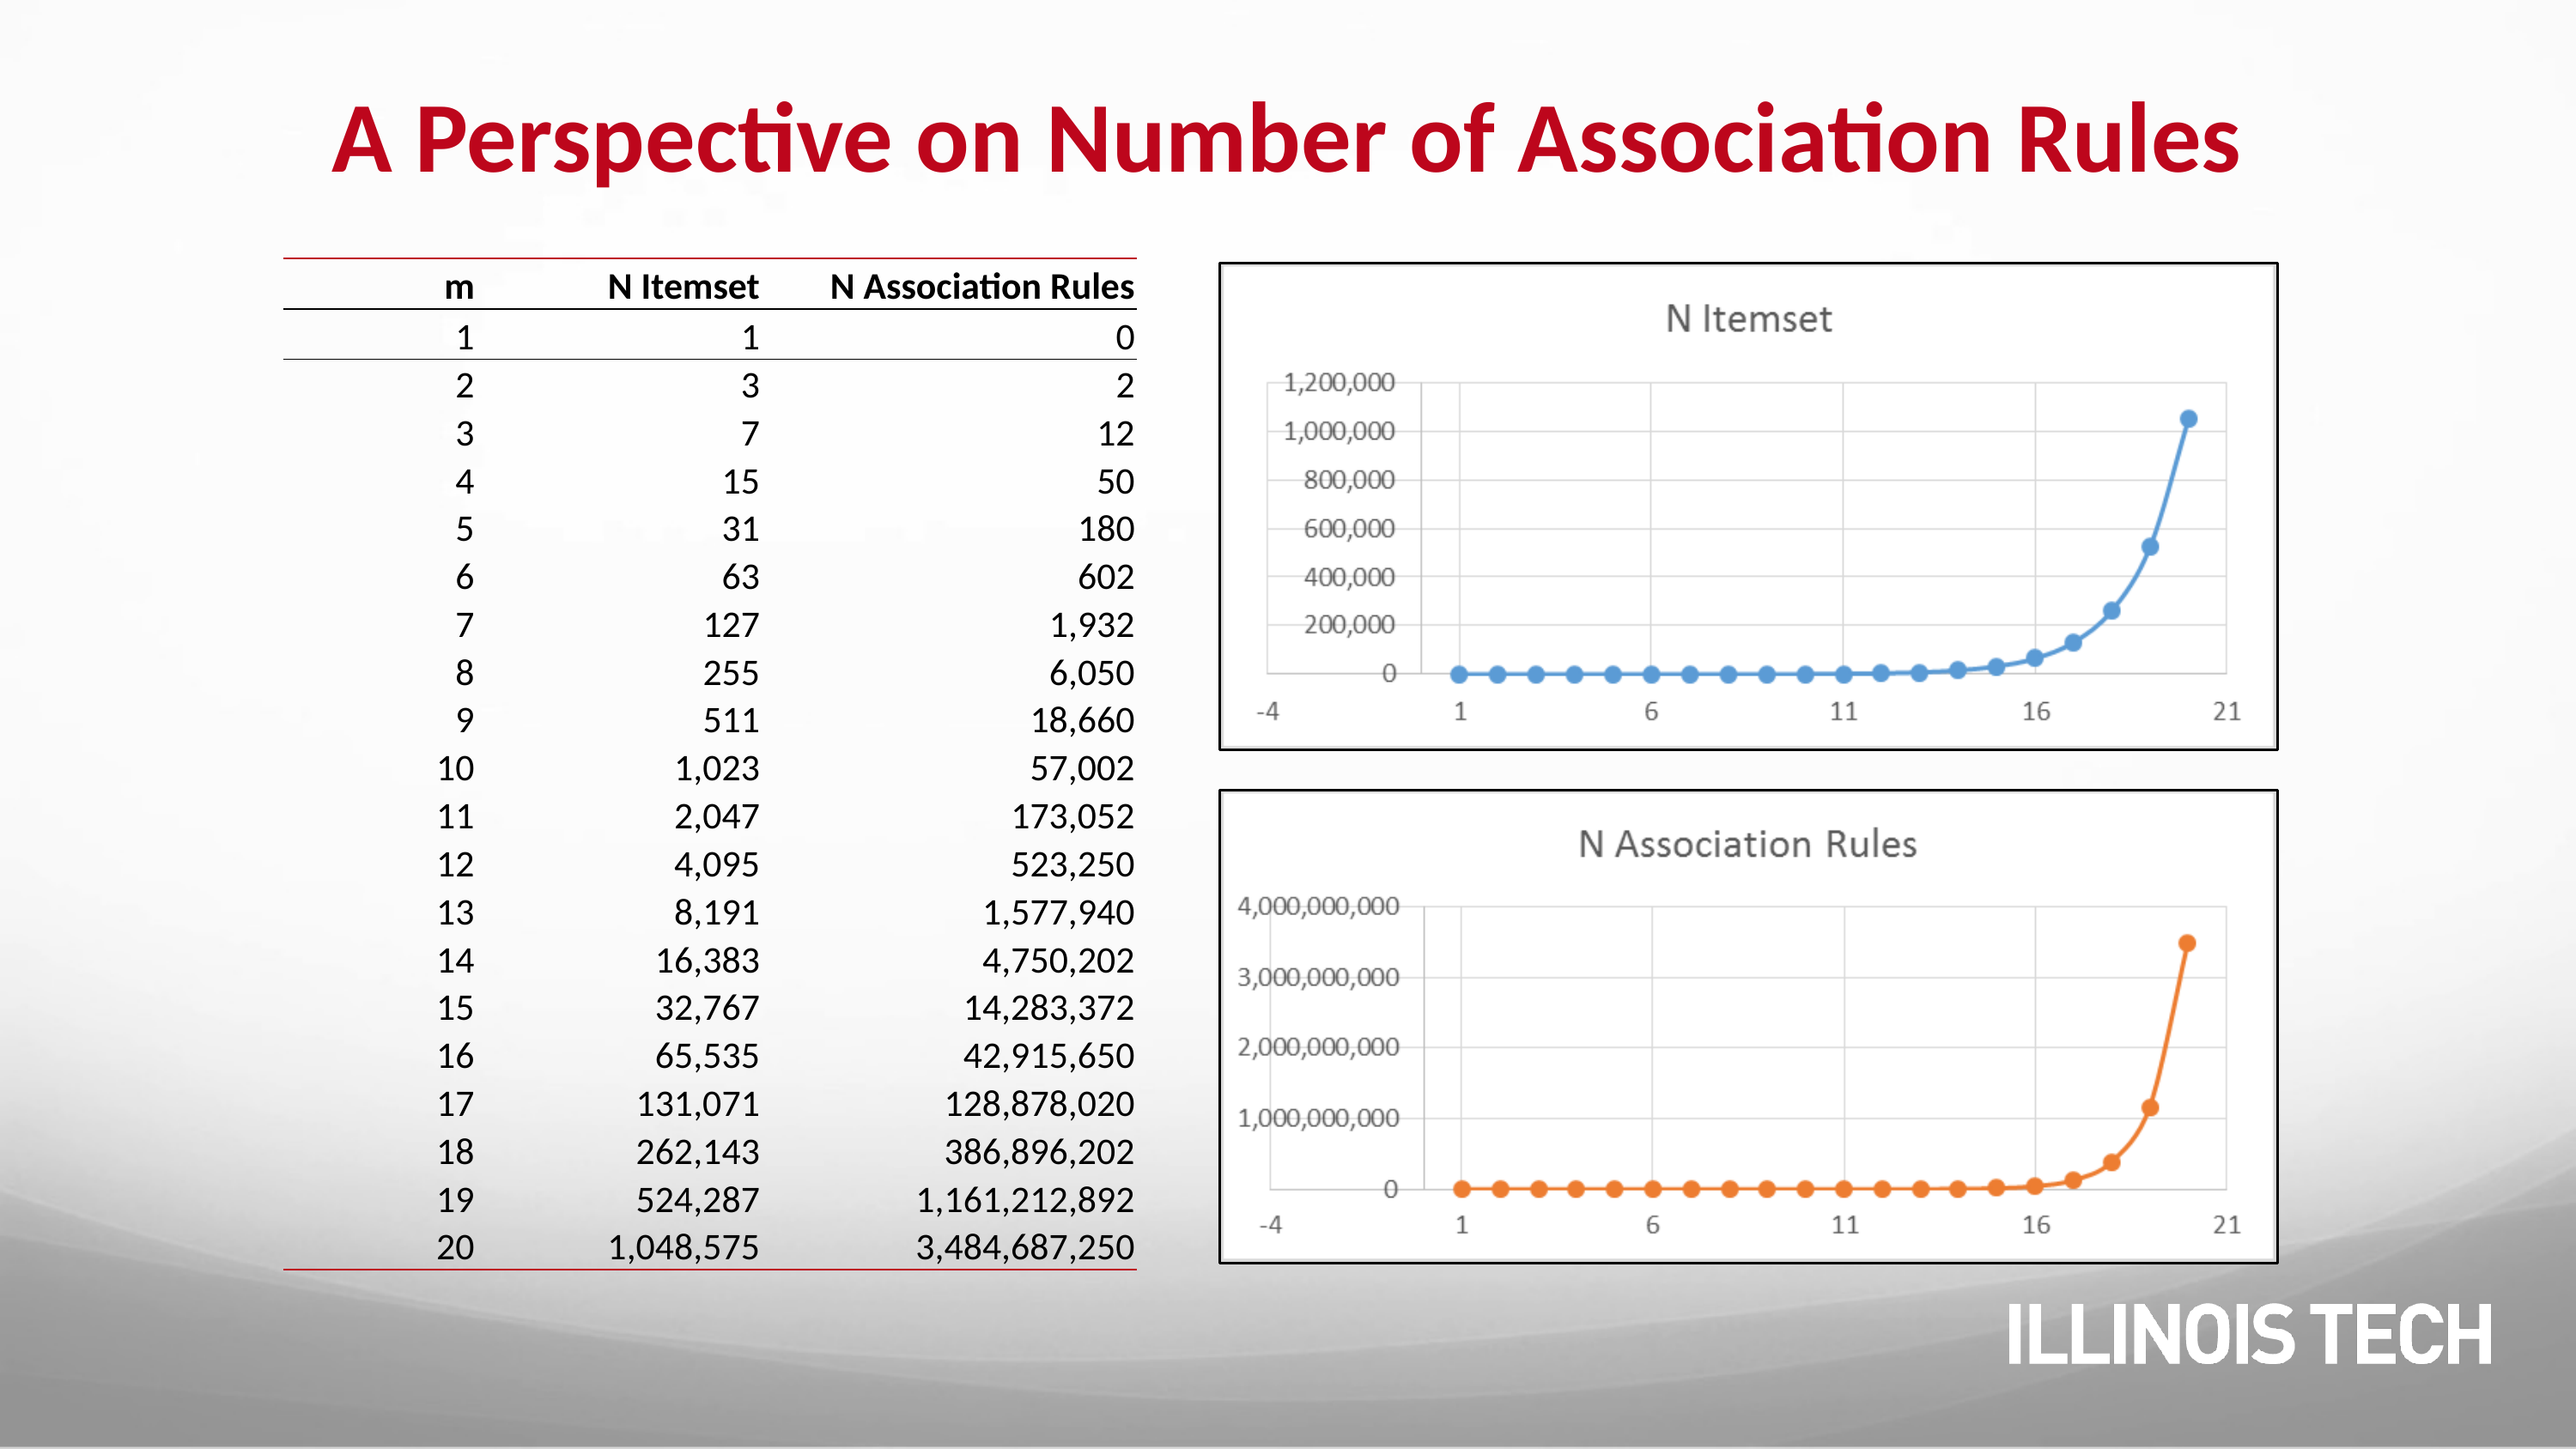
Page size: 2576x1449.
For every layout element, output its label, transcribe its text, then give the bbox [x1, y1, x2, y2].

table_header N Association Rules [762, 259, 1137, 308]
table_cell 14,283,372 [762, 982, 1137, 1030]
table_cell 17 [283, 1078, 477, 1125]
table_cell 180 [762, 503, 1137, 551]
table_cell 386,896,202 [762, 1125, 1137, 1173]
table_cell 19 [283, 1173, 477, 1222]
table_cell 2 [762, 360, 1137, 407]
table_cell 8,191 [477, 886, 762, 934]
table_cell 14 [283, 934, 477, 982]
table_header m [283, 259, 477, 308]
table_cell 13 [283, 886, 477, 934]
table_cell 31 [477, 503, 762, 551]
table_cell 3,484,687,250 [762, 1222, 1137, 1269]
table_cell 2,047 [477, 791, 762, 839]
table_cell 4,095 [477, 839, 762, 886]
title A Perspective on Number of Association Rules [155, 22, 2421, 241]
table_cell 63 [477, 551, 762, 599]
table_cell 3 [477, 360, 762, 407]
table_cell 2 [283, 360, 477, 407]
table_cell 1 [283, 310, 477, 359]
table_cell 16 [283, 1030, 477, 1078]
table_cell 18,660 [762, 694, 1137, 743]
table_cell 1 [477, 310, 762, 359]
table_cell 523,250 [762, 839, 1137, 886]
table_cell 524,287 [477, 1173, 762, 1222]
table_cell 50 [762, 455, 1137, 503]
table_cell 131,071 [477, 1078, 762, 1125]
table_cell 11 [283, 791, 477, 839]
table_cell 10 [283, 743, 477, 791]
table_cell 1,023 [477, 743, 762, 791]
table_cell 3 [283, 407, 477, 455]
table_cell 65,535 [477, 1030, 762, 1078]
table_cell 128,878,020 [762, 1078, 1137, 1125]
table_cell 18 [283, 1125, 477, 1173]
table_cell 5 [283, 503, 477, 551]
table_cell 7 [283, 599, 477, 646]
table_header N Itemset [477, 259, 762, 308]
table_cell 0 [762, 310, 1137, 359]
table_cell 262,143 [477, 1125, 762, 1173]
table_cell 16,383 [477, 934, 762, 982]
table_cell 602 [762, 551, 1137, 599]
table_cell 8 [283, 646, 477, 694]
table_cell 7 [477, 407, 762, 455]
table_cell 15 [477, 455, 762, 503]
table_cell 6 [283, 551, 477, 599]
table_cell 12 [283, 839, 477, 886]
table_cell 255 [477, 646, 762, 694]
table_cell 32,767 [477, 982, 762, 1030]
table_cell 20 [283, 1222, 477, 1269]
table_cell 4 [283, 455, 477, 503]
table_cell 42,915,650 [762, 1030, 1137, 1078]
table_cell 1,161,212,892 [762, 1173, 1137, 1222]
table_cell 173,052 [762, 791, 1137, 839]
table_cell 4,750,202 [762, 934, 1137, 982]
table_cell 9 [283, 694, 477, 743]
picture [0, 0, 2576, 1449]
table_cell 1,577,940 [762, 886, 1137, 934]
table_cell 127 [477, 599, 762, 646]
table_cell 12 [762, 407, 1137, 455]
table_cell 6,050 [762, 646, 1137, 694]
table_cell 1,048,575 [477, 1222, 762, 1269]
table_cell 57,002 [762, 743, 1137, 791]
table_cell 15 [283, 982, 477, 1030]
table_cell 1,932 [762, 599, 1137, 646]
table_cell 511 [477, 694, 762, 743]
